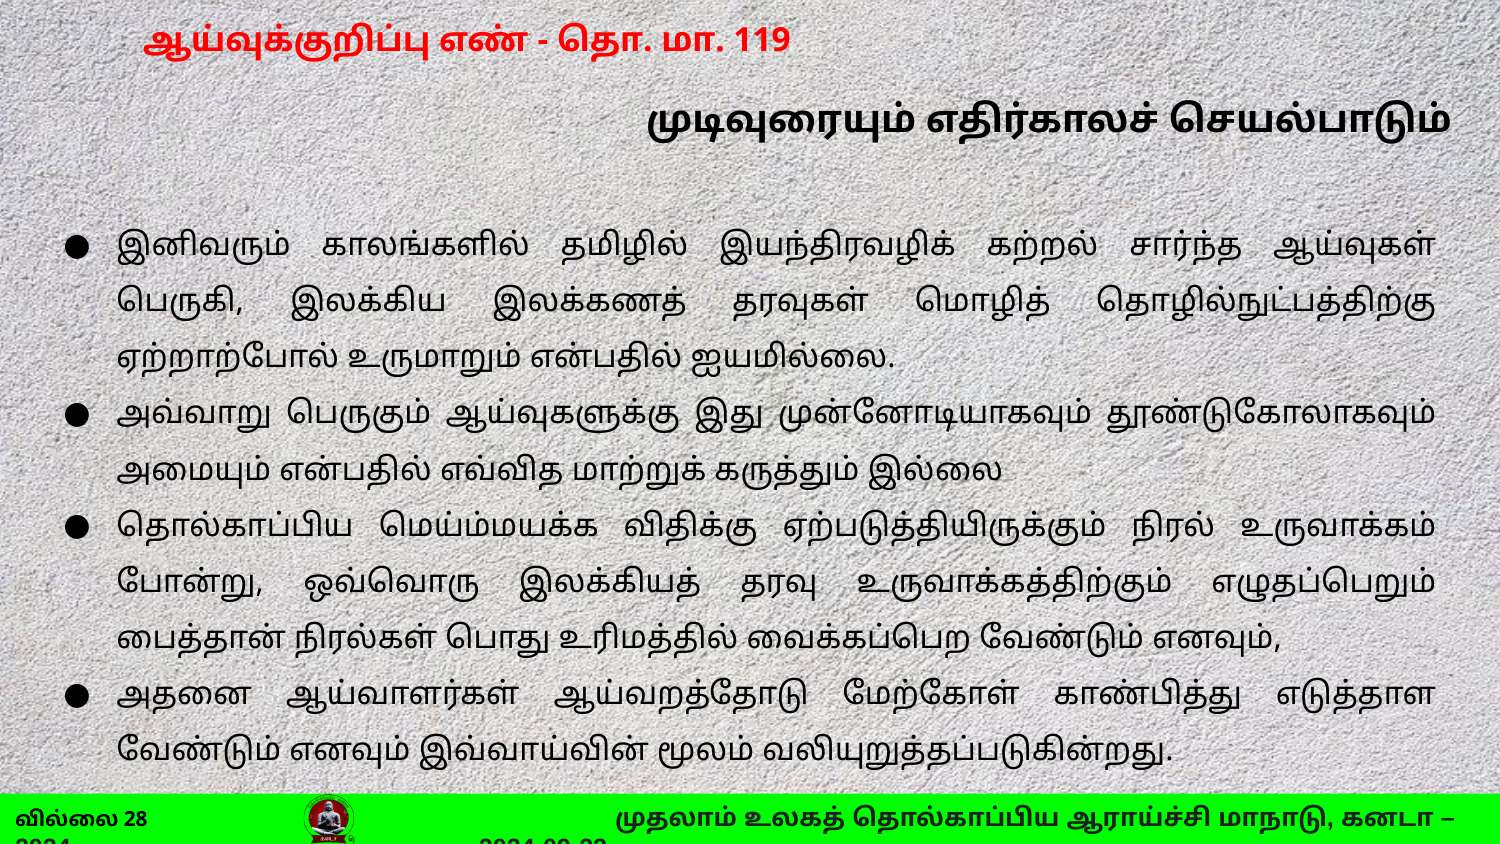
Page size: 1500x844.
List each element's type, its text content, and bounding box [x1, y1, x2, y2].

title முடிவுரையும் எதிர்காலச் செயல்பாடும் [225, 75, 1467, 160]
text_box இனிவரும் காலங்களில் தமிழில் இயந்திரவழிக் கற்றல் சார்ந்த ஆய்வுகள் பெருகி, இலக்கிய இலக்கணத் தரவுகள் மொழித் தொழில்நுட்பத்திற்கு ஏற்றாற்போல் உருமாறும் என்பதில் ஐயமில்லை. அவ்வாறு பெருகும் ஆய்வுகளுக்கு இது முன்னோடியாகவும் தூண்டுகோலாகவும் அமையும் என்பதில் எவ்வித மாற்றுக் கருத்தும் இல்லை தொல்காப்பிய மெய்ம்மயக்க விதிக்கு ஏற்படுத்தியிருக்கும் நிரல் உருவாக்கம் போன்று, ஒவ்வொரு இலக்கியத் தரவு உருவாக்கத்திற்கும் எழுதப்பெறும் பைத்தான் நிரல்கள் பொது உரிமத்தில் வைக்கப்பெற வேண்டும் எனவும், அதனை ஆய்வாளர்கள் ஆய்வறத்தோடு மேற்கோள் காண்பித்து எடுத்தாள வேண்டும் எனவும் இவ்வாய்வின் மூலம் வலியுறுத்தப்படுகின்றது. [26, 190, 1452, 782]
picture [0, 0, 1500, 844]
